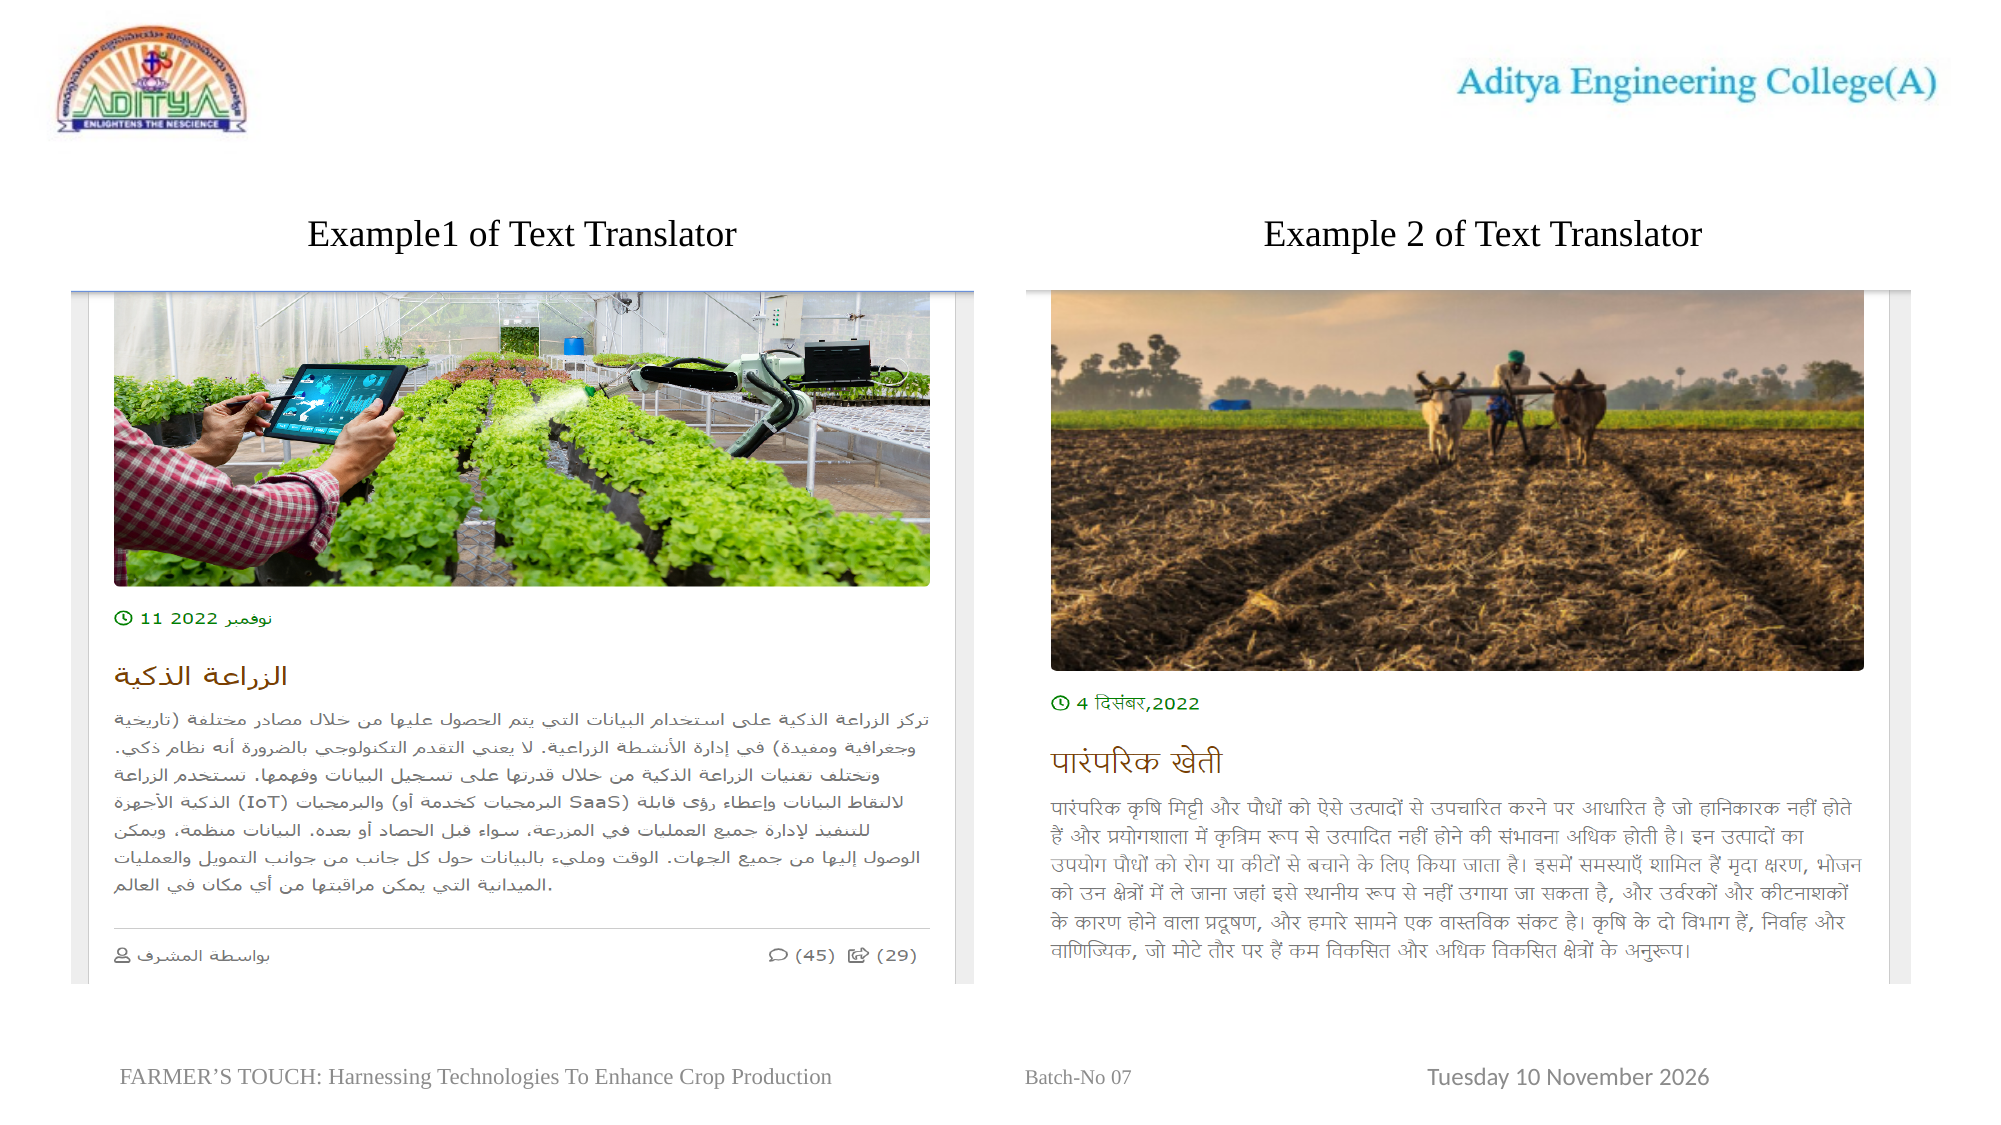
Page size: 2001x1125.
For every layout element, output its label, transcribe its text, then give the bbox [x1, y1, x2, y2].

text_box Example1 of Text Translator [106, 178, 938, 261]
text_box Example 2 of Text Translator [1067, 178, 1899, 261]
picture [0, 0, 2001, 1125]
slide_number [1412, 1045, 1863, 1105]
footer FARMER’S TOUCH: Harnessing Technologies To Enhance Crop Production Batch-No 07 [104, 1045, 1380, 1105]
